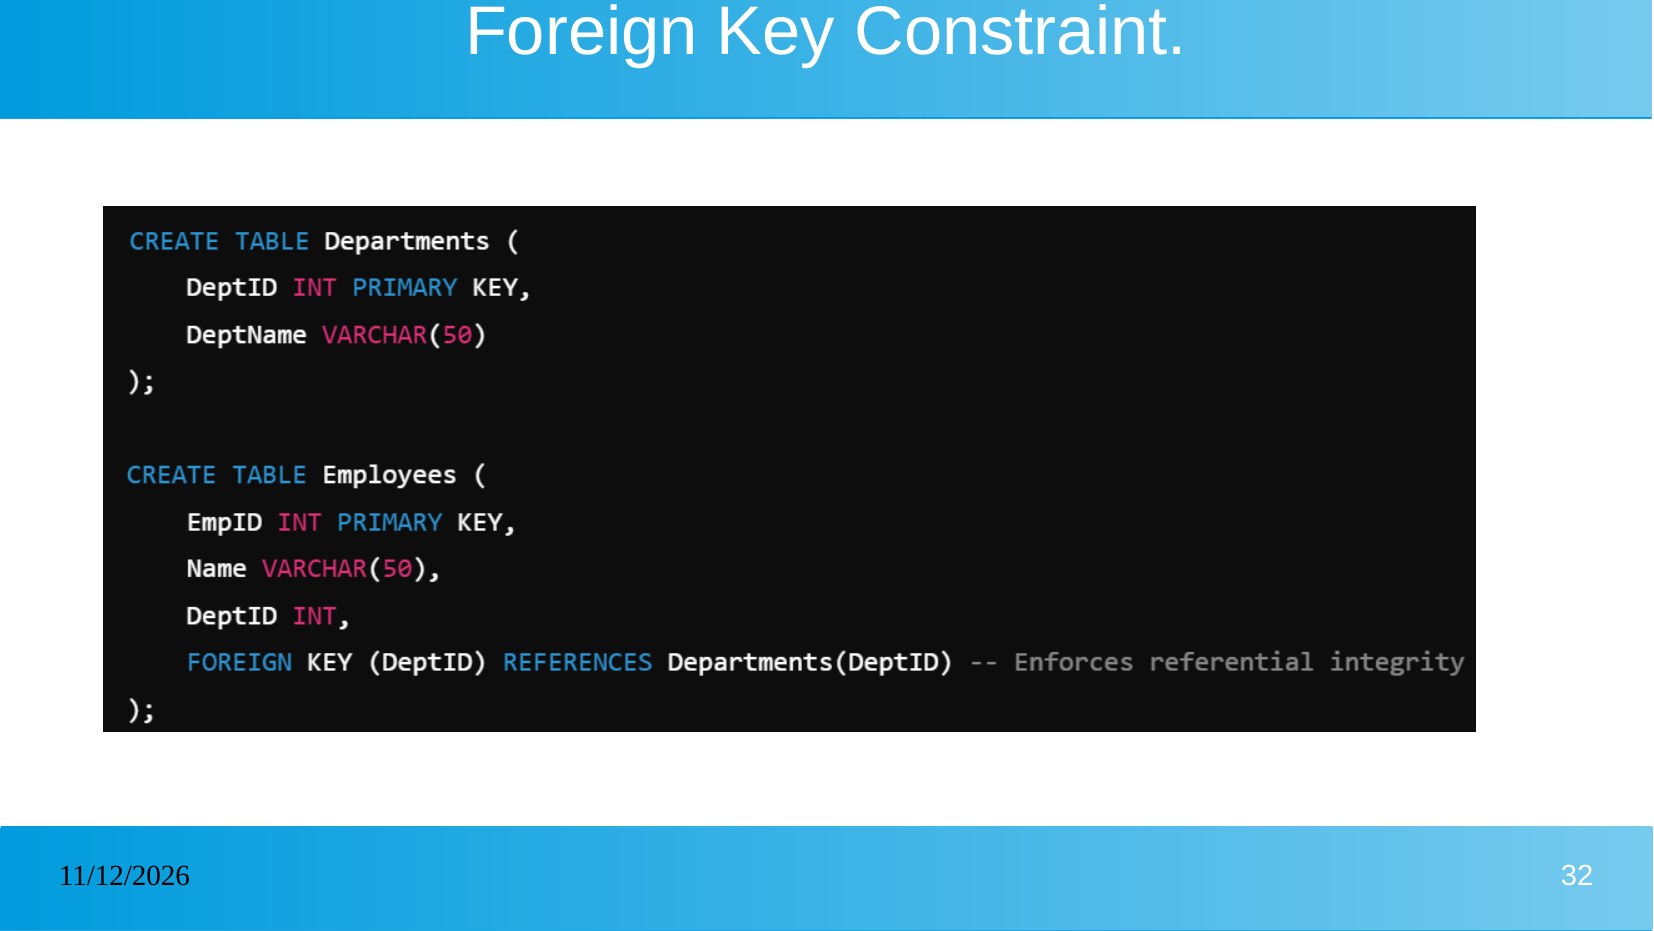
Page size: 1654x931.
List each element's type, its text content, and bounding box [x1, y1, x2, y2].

title Foreign Key Constraint. [59, 0, 1594, 145]
picture [103, 206, 1476, 732]
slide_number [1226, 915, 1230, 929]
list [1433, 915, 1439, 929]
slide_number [59, 856, 442, 915]
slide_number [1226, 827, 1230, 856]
slide_number 32 [1210, 856, 1594, 915]
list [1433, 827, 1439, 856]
